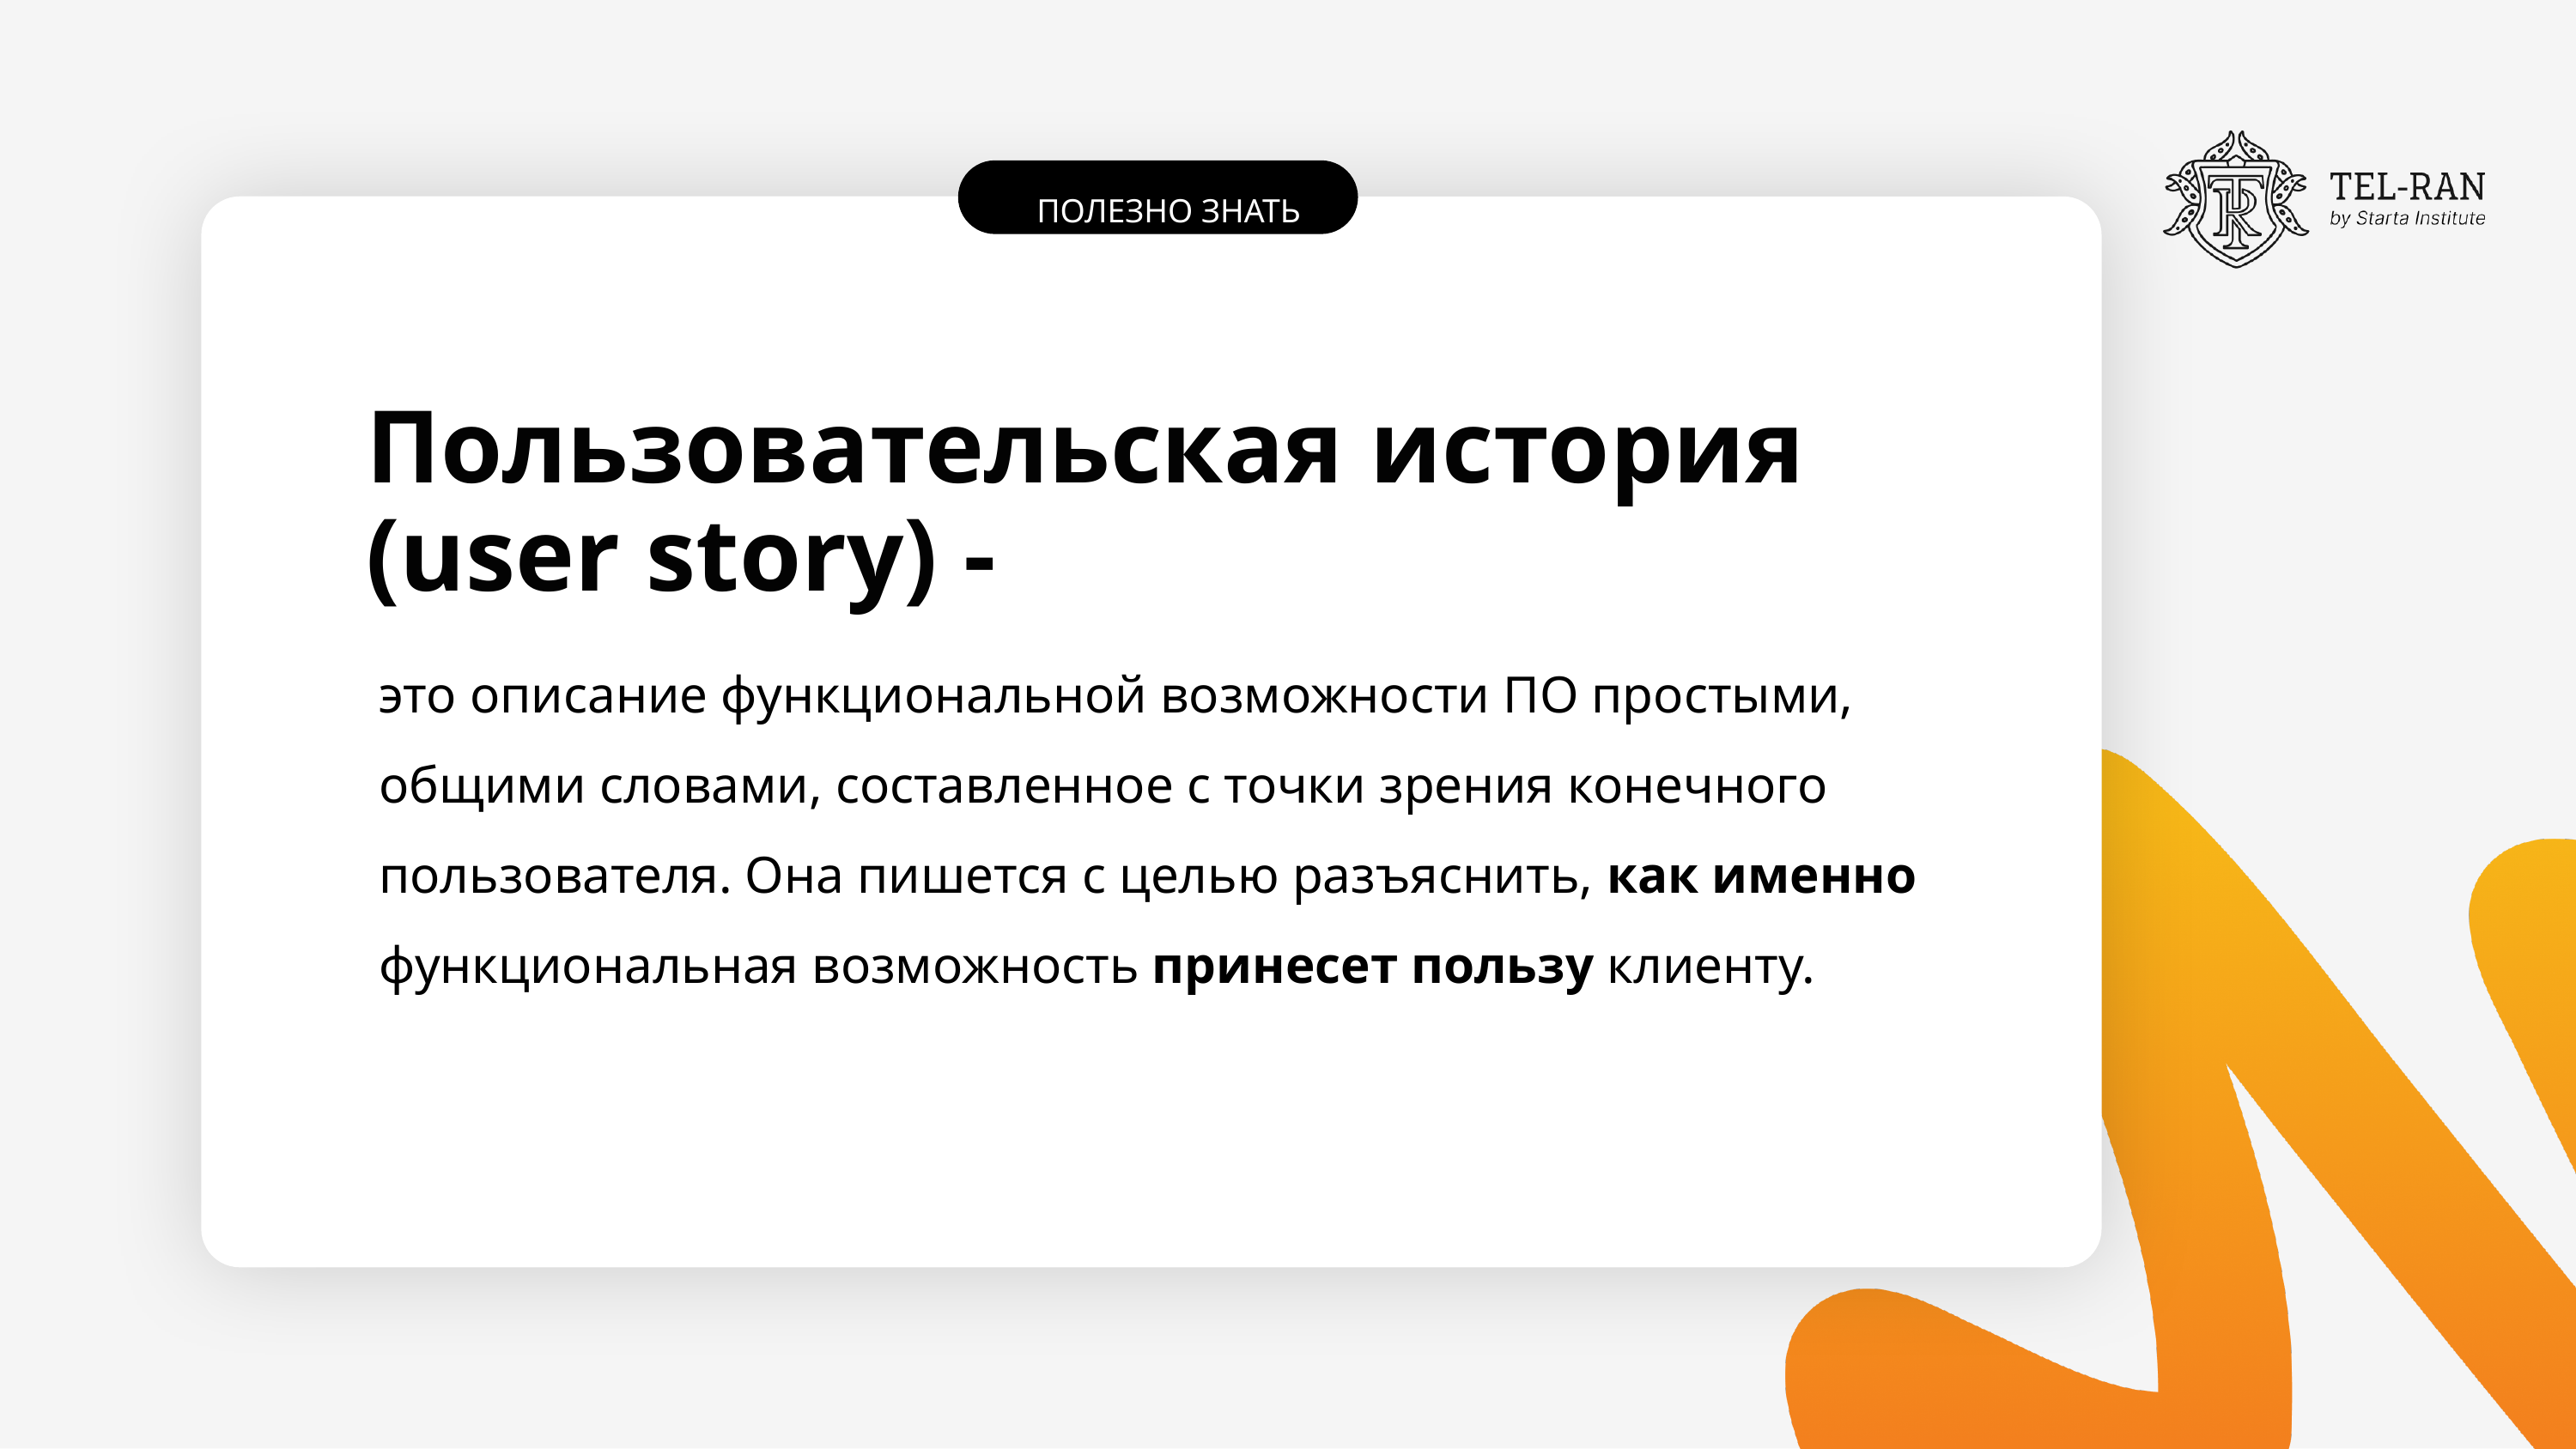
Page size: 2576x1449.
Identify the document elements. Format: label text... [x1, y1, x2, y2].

text_box это описание функциональной возможности ПО простыми, общими словами, составленное с точки зрения конечного пользователя. Она пишется с целью разъяснить, как именно функциональная возможность принесет пользу клиенту. [366, 627, 2026, 1000]
picture [1620, 746, 2576, 1449]
picture [2163, 130, 2485, 269]
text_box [957, 152, 1370, 234]
text_box Пользовательская история (user story) - [366, 396, 1930, 433]
text_box [316, 433, 2000, 614]
text_box [0, 0, 2576, 1449]
text_box [201, 196, 2102, 1268]
